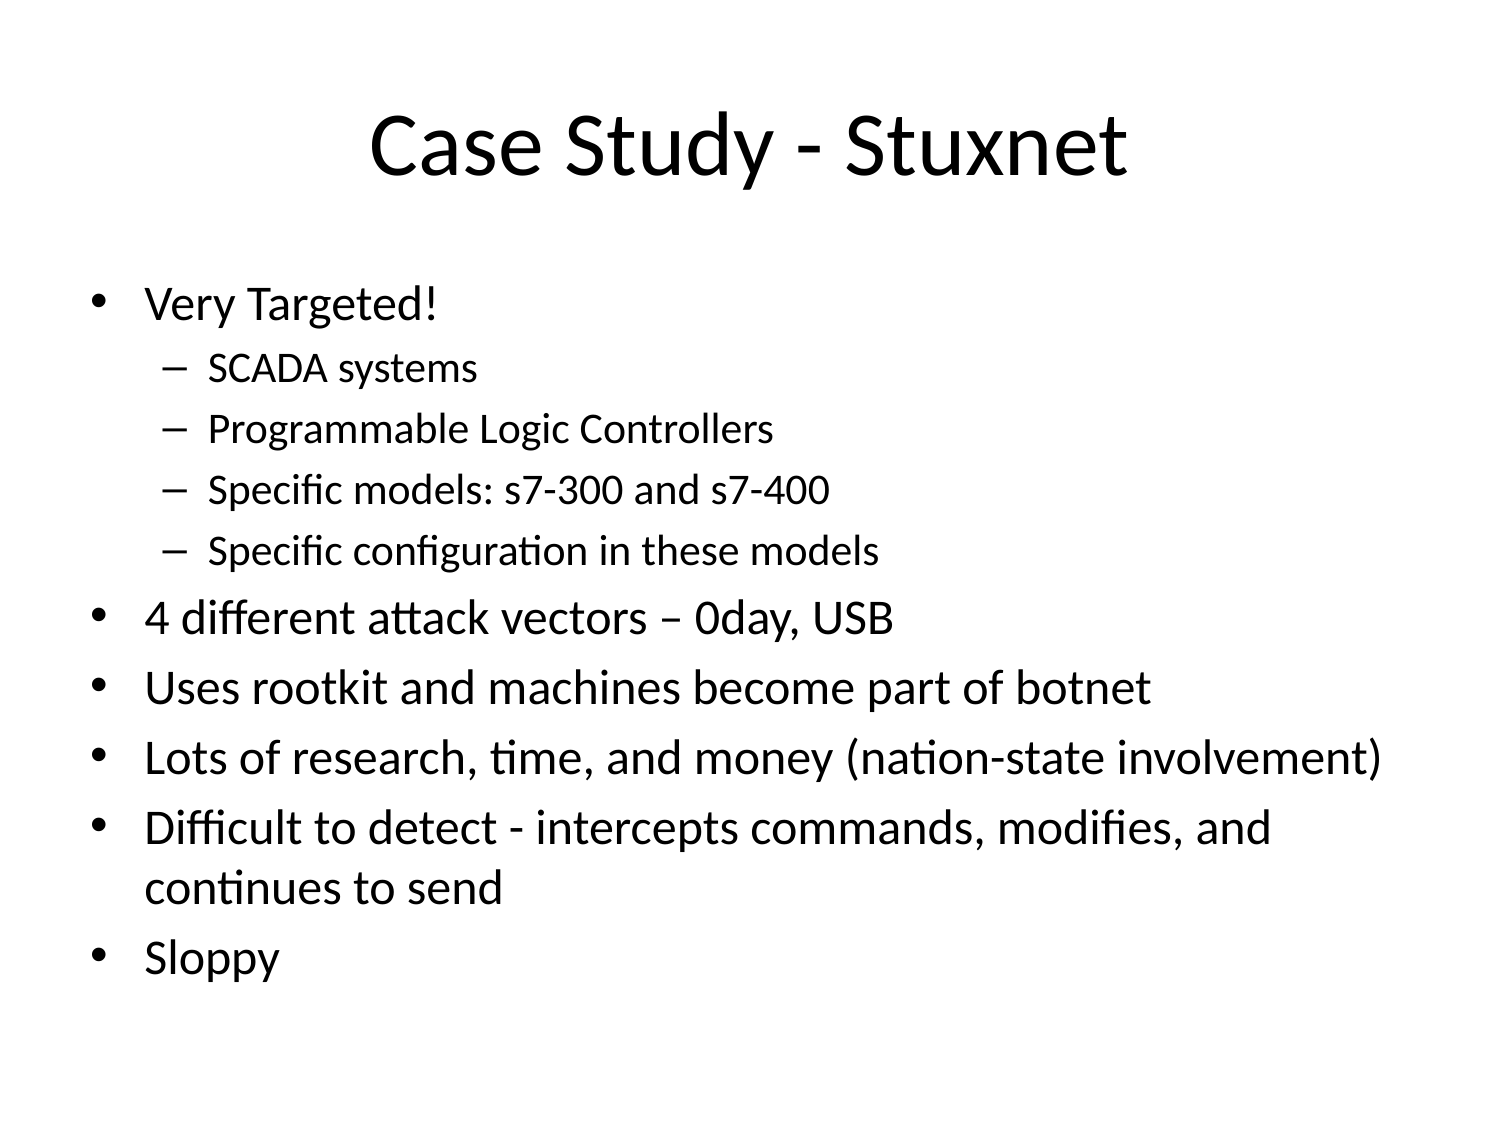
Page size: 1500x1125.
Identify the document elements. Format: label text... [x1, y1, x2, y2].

title Case Study - Stuxnet [75, 45, 1425, 233]
list Very Targeted! SCADA systems Programmable Logic Controllers Specific models: s7-300 and s7-400 Specific configuration in these models 4 different attack vectors – 0day, USB Uses rootkit and machines become part of botnet Lots of research, time, and money (nation-state involvement) Difficult to detect - intercepts commands, modifies, and continues to send Sloppy [75, 262, 1425, 1005]
